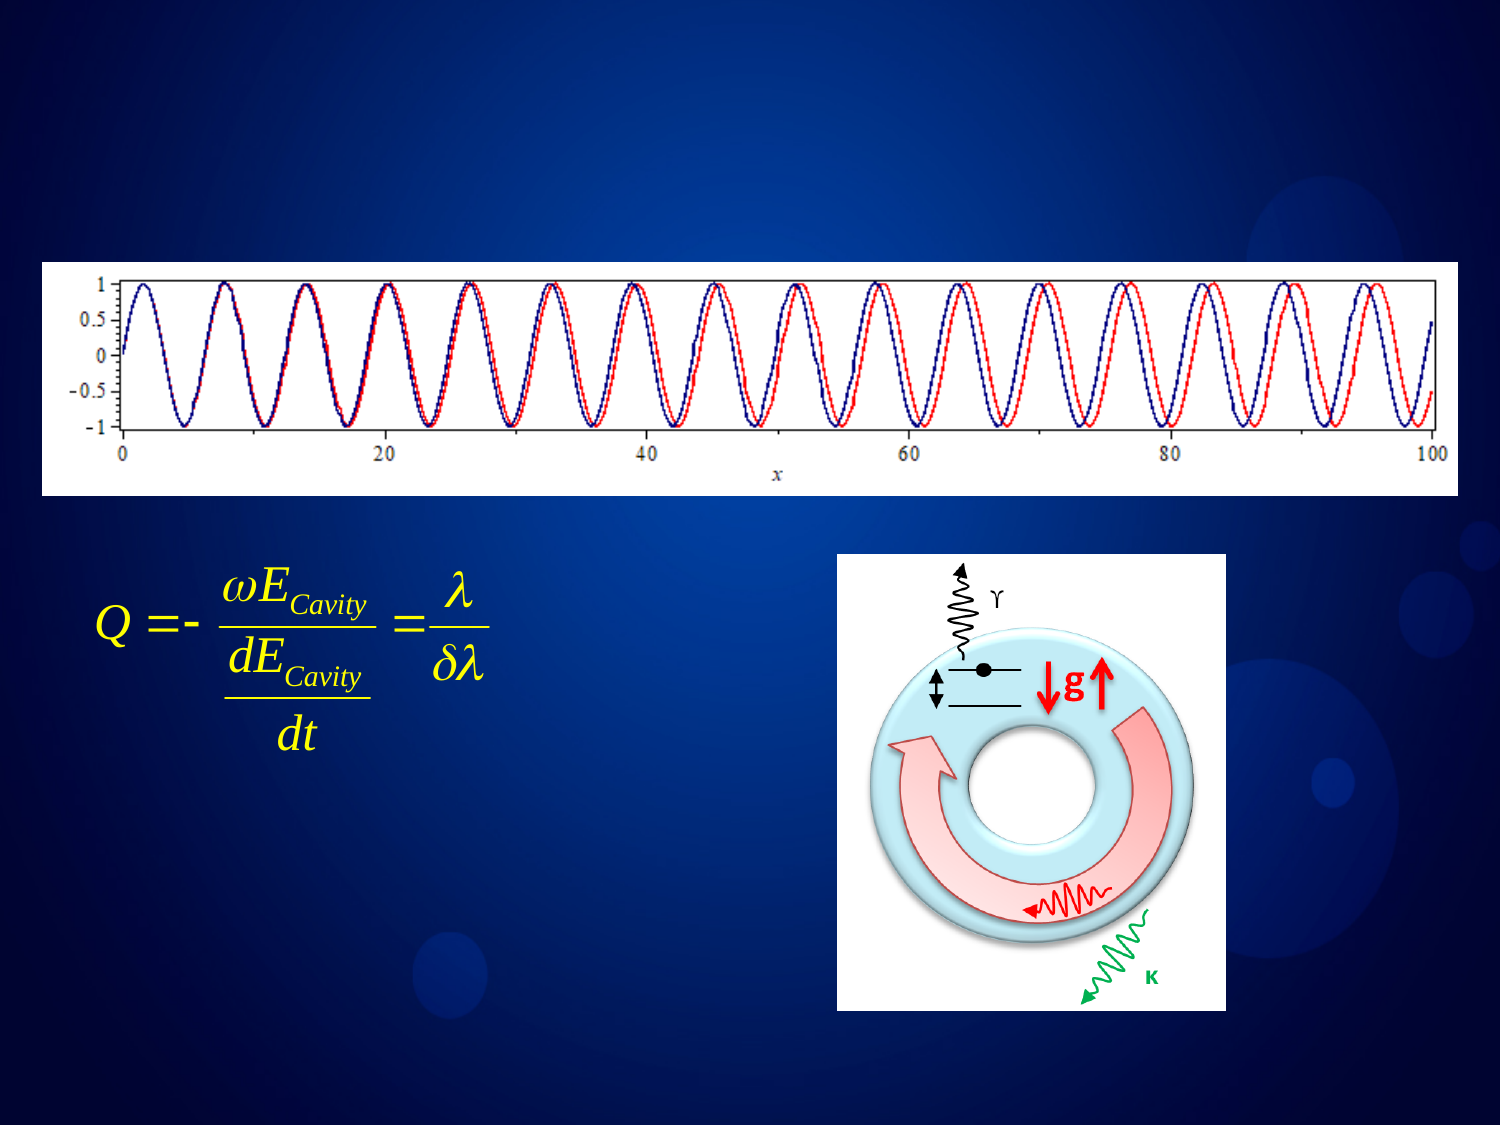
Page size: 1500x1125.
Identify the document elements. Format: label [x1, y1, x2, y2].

text_box [87, 549, 499, 760]
list [41, 262, 1458, 496]
picture [0, 0, 1500, 1125]
